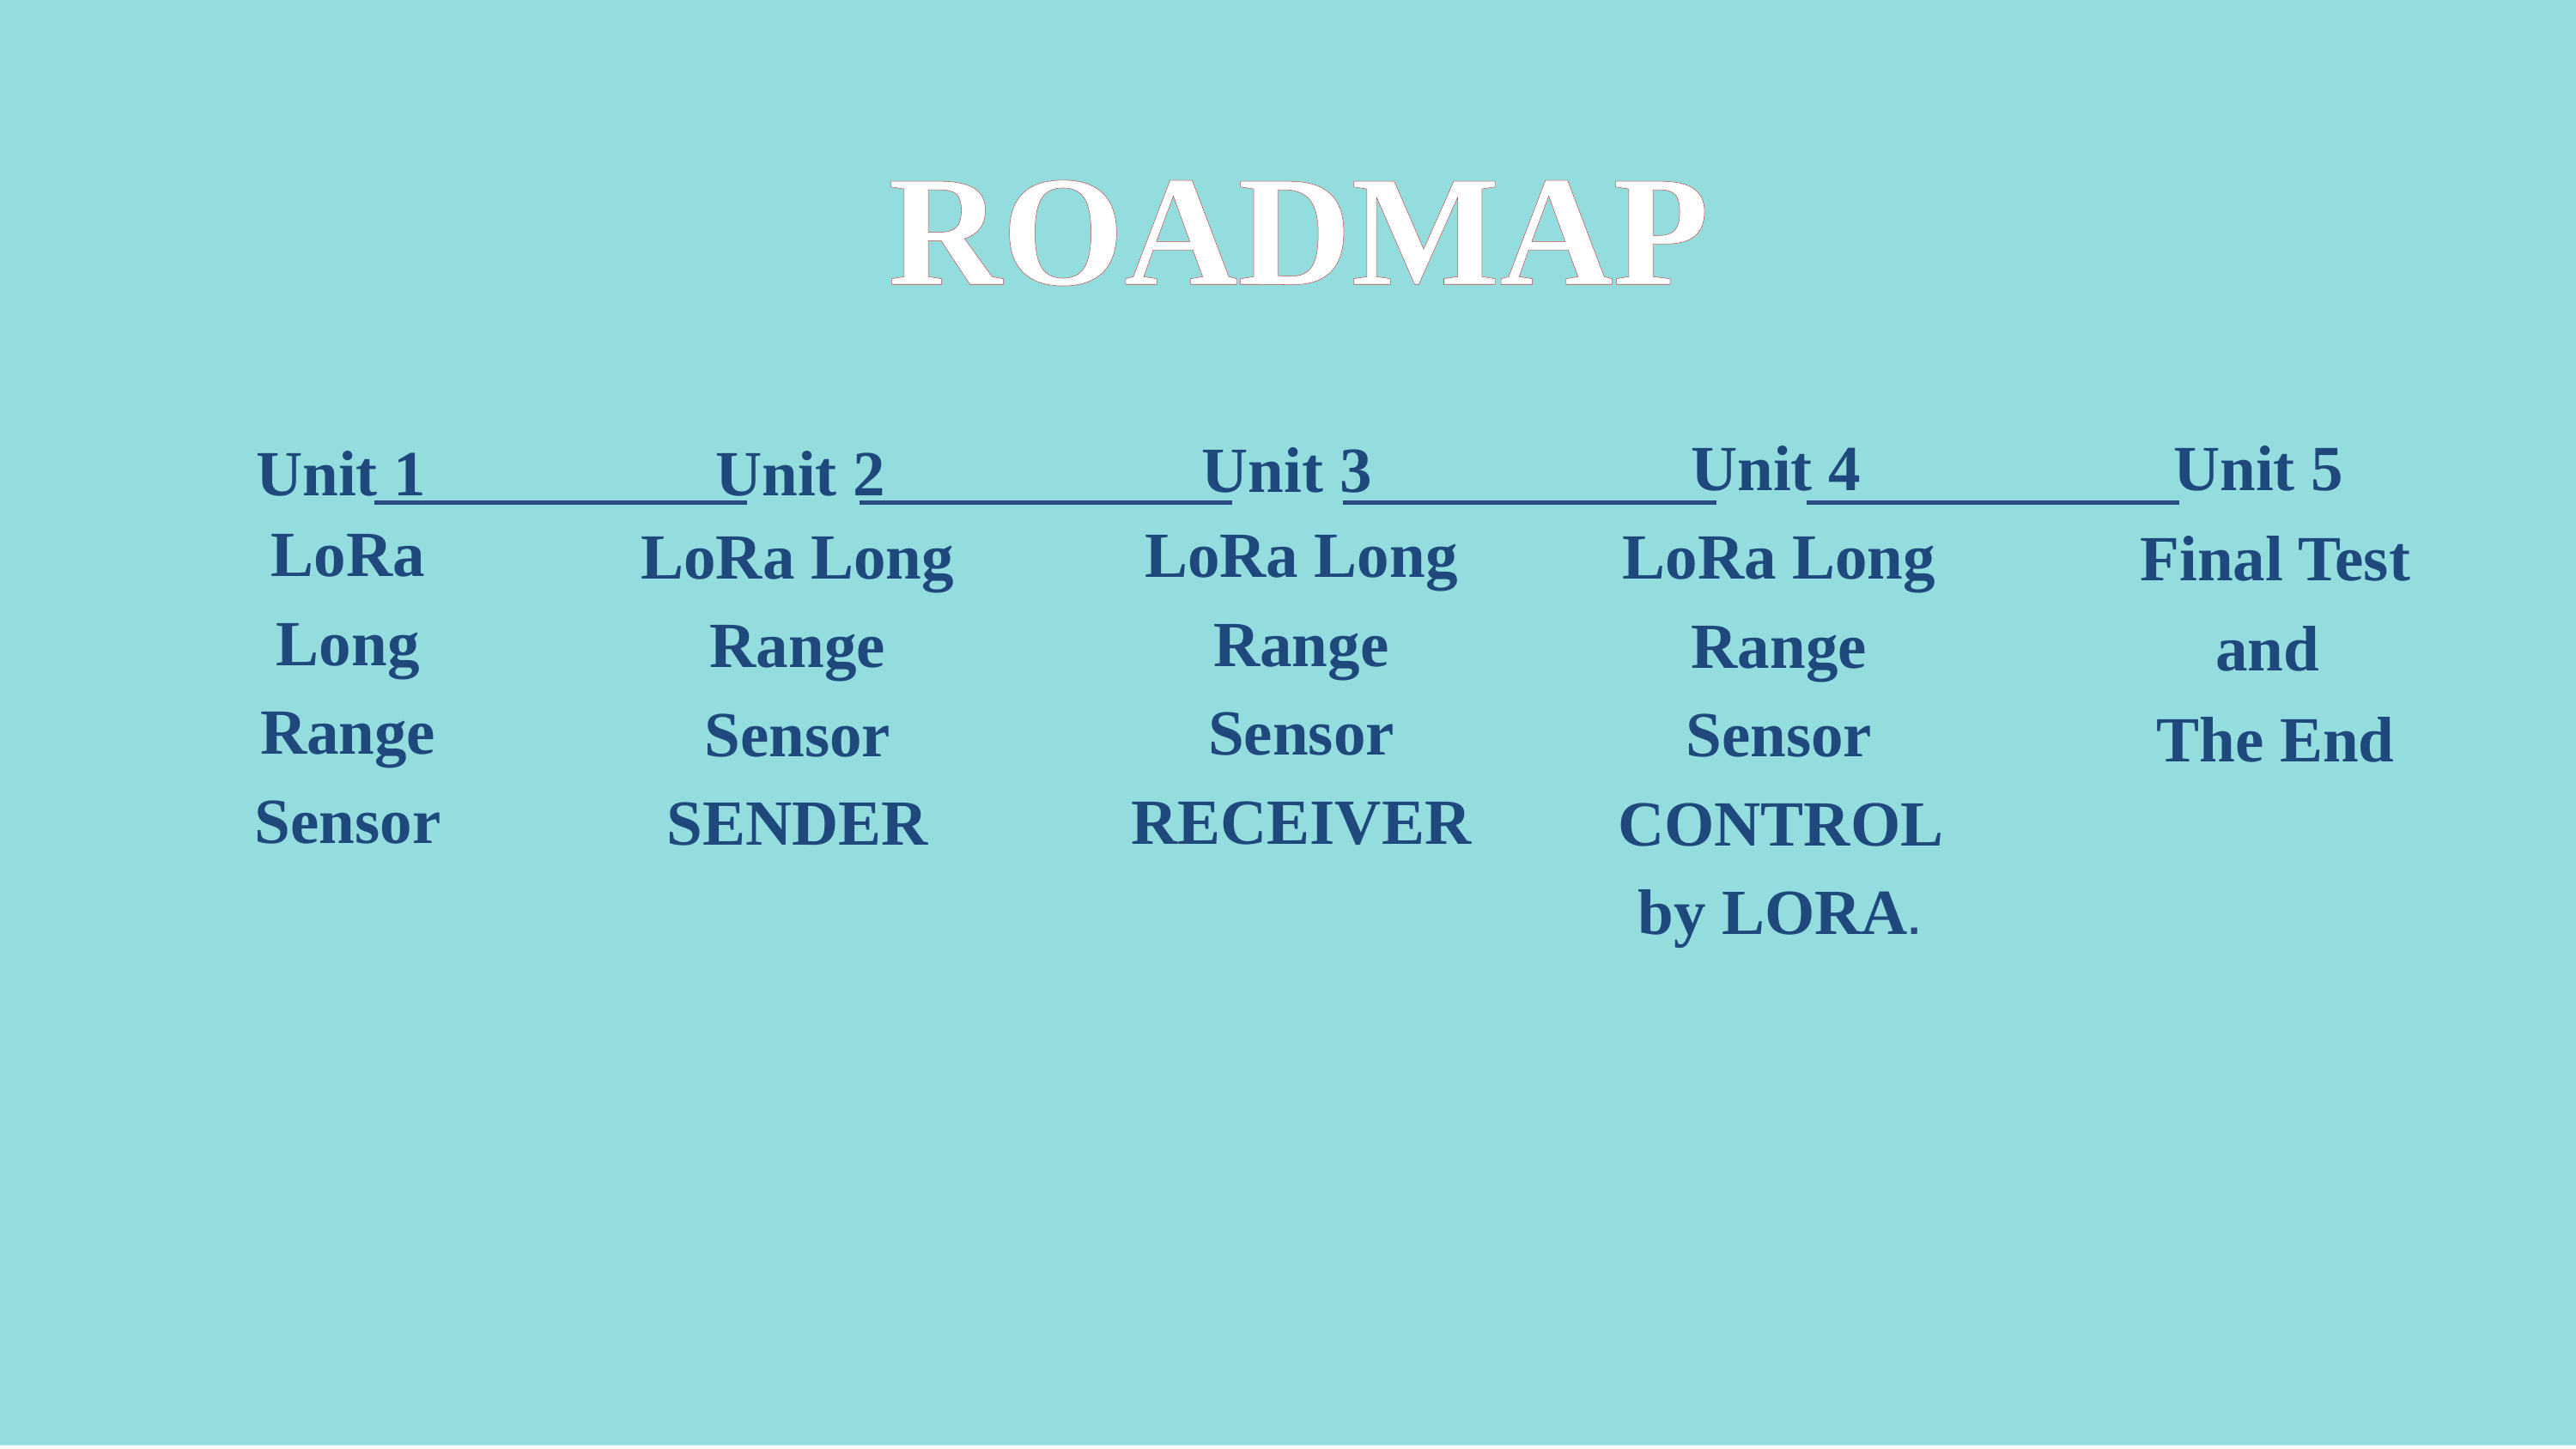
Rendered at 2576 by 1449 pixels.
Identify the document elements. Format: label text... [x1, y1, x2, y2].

text_box [0, 0, 2576, 1446]
text_box LoRa Long Range Sensor CONTROL by LORA. [1542, 501, 2015, 948]
text_box LoRa Long Range Sensor [181, 499, 514, 918]
text_box LoRa Long Range Sensor SENDER [635, 500, 958, 858]
text_box Unit 2 [714, 429, 893, 500]
text_box Unit 1 [253, 429, 434, 499]
text_box Final Test and The End [2124, 502, 2426, 775]
text_box Unit 4 [1689, 423, 1868, 501]
title ROADMAP [465, 124, 2097, 369]
text_box LoRa Long Range Sensor RECEIVER [1127, 500, 1475, 858]
text_box Unit 5 [2172, 423, 2351, 502]
text_box Unit 3 [1200, 426, 1379, 500]
